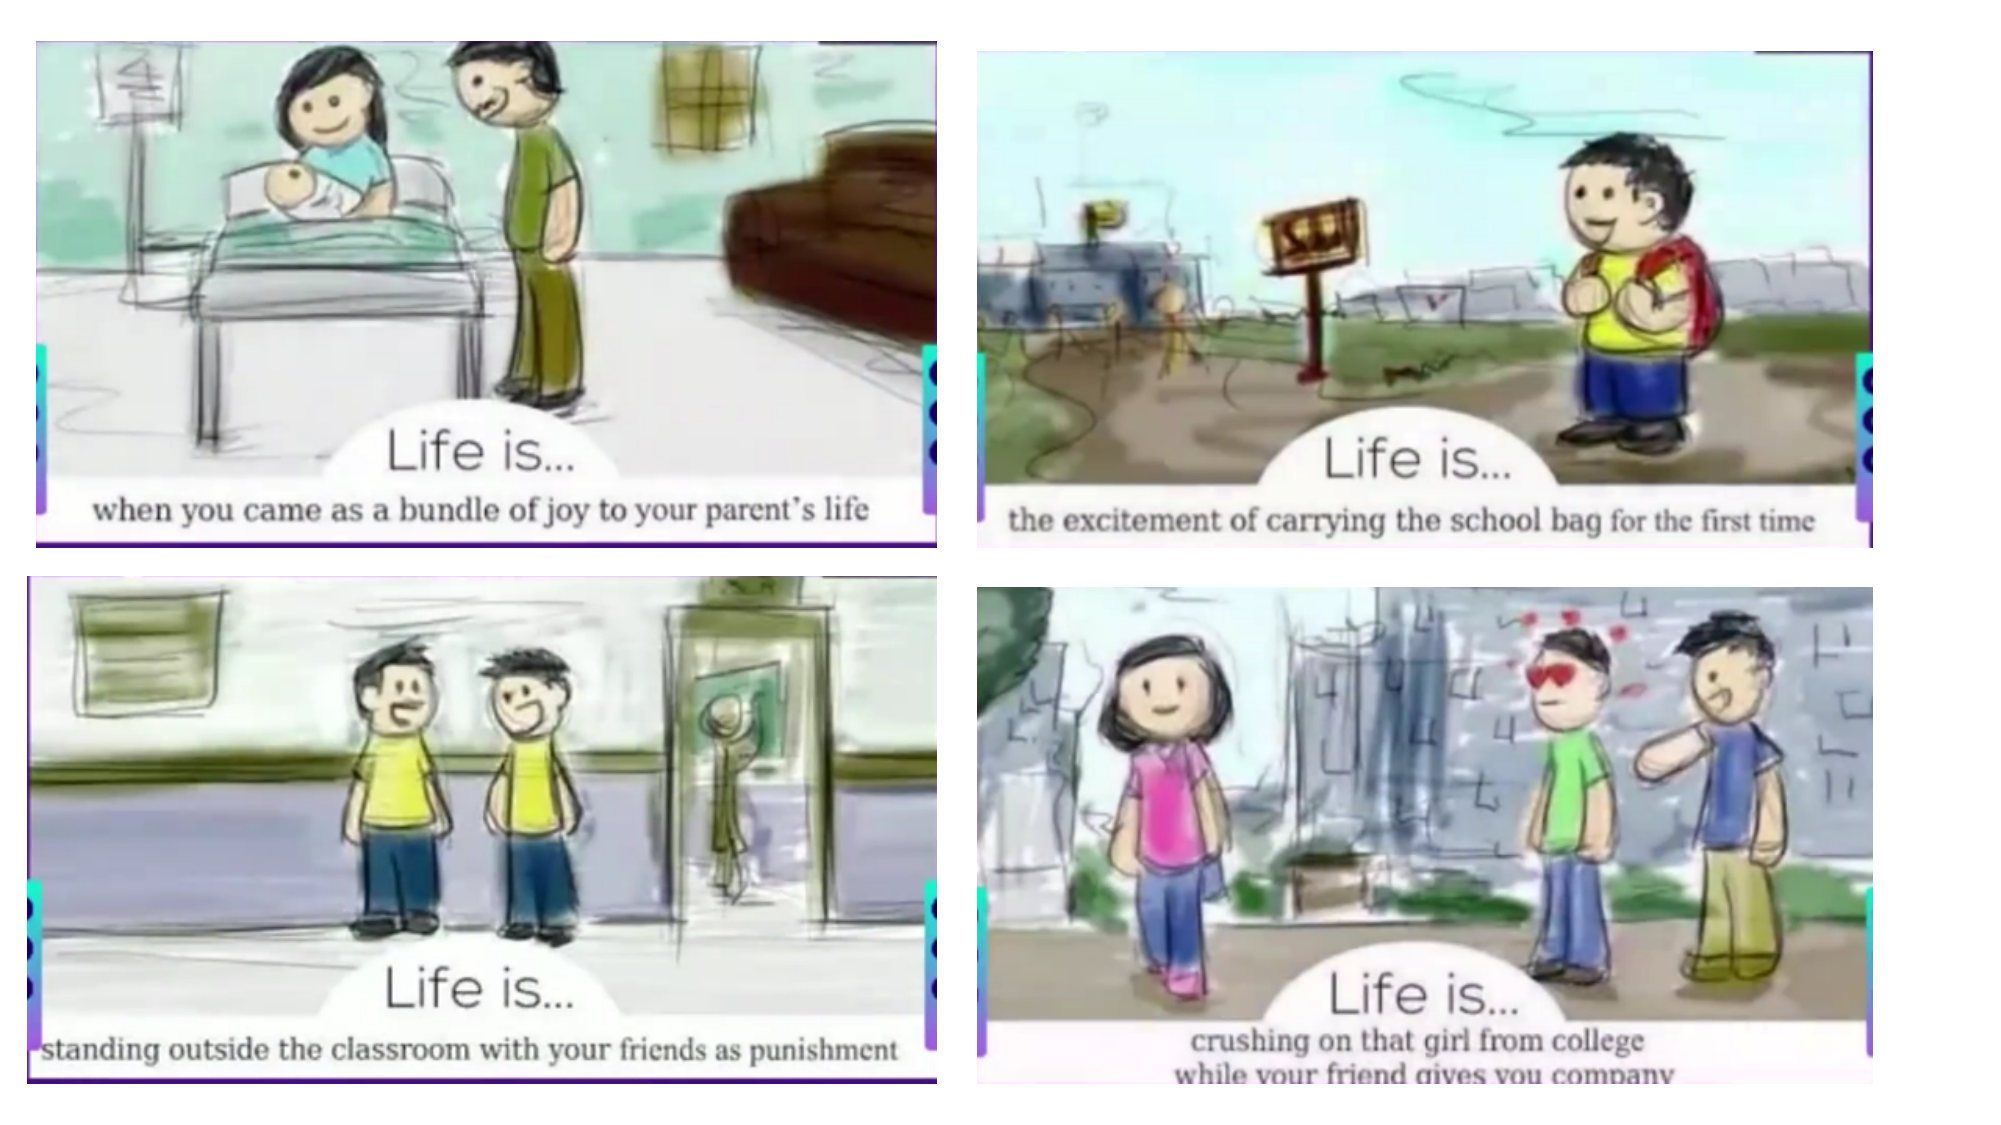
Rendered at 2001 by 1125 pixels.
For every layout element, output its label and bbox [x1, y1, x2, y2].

picture [36, 41, 937, 549]
picture [977, 587, 1873, 1084]
picture [977, 50, 1873, 548]
picture [27, 576, 937, 1084]
